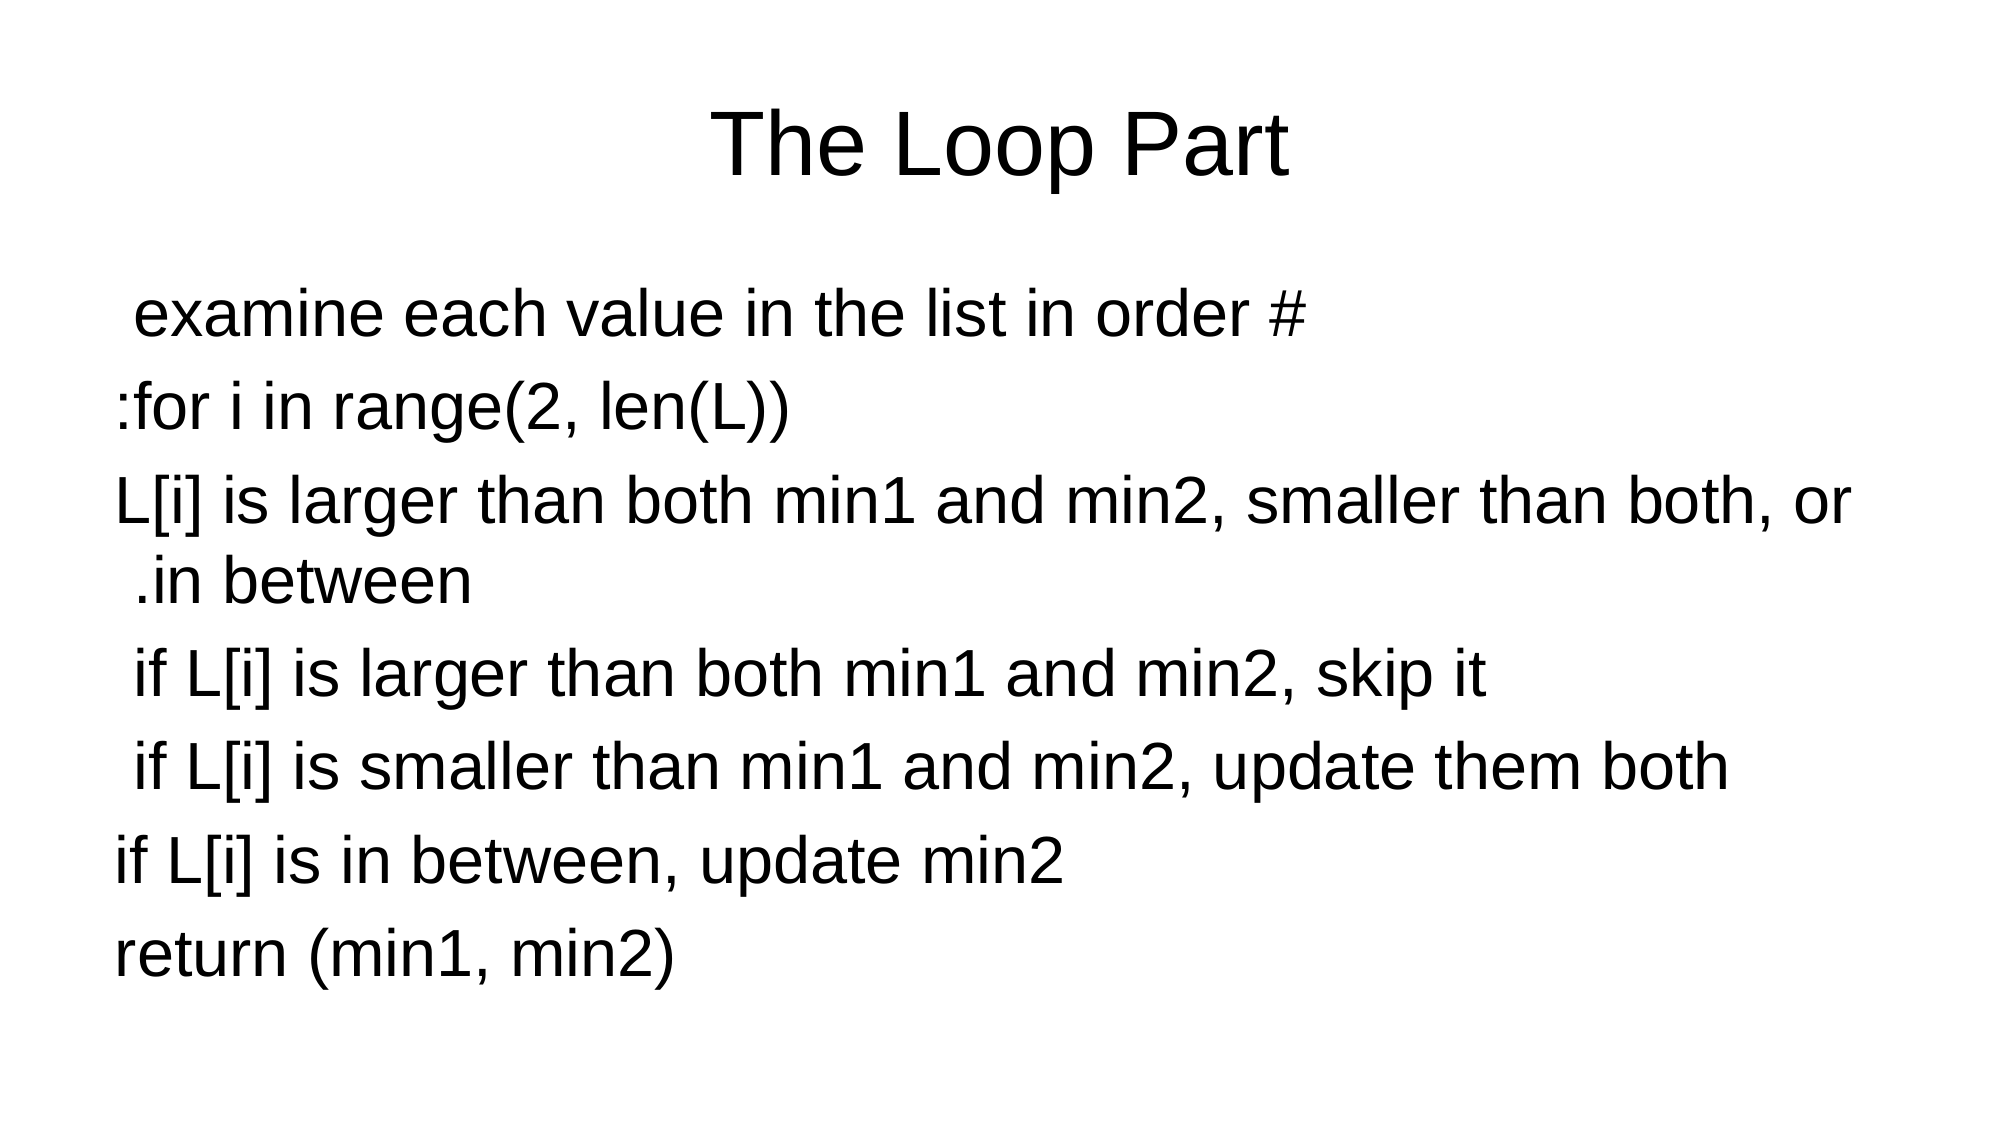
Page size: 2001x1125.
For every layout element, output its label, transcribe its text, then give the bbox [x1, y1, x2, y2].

title The Loop Part [99, 45, 1900, 233]
list # examine each value in the list in order for i in range(2, len(L)): L[i] is larger than both min1 and min2, smaller than both, or in between. if L[i] is larger than both min1 and min2, skip it if L[i] is smaller than min1 and min2, update them both if L[i] is in between, update min2 return (min1, min2) [99, 262, 1900, 1005]
